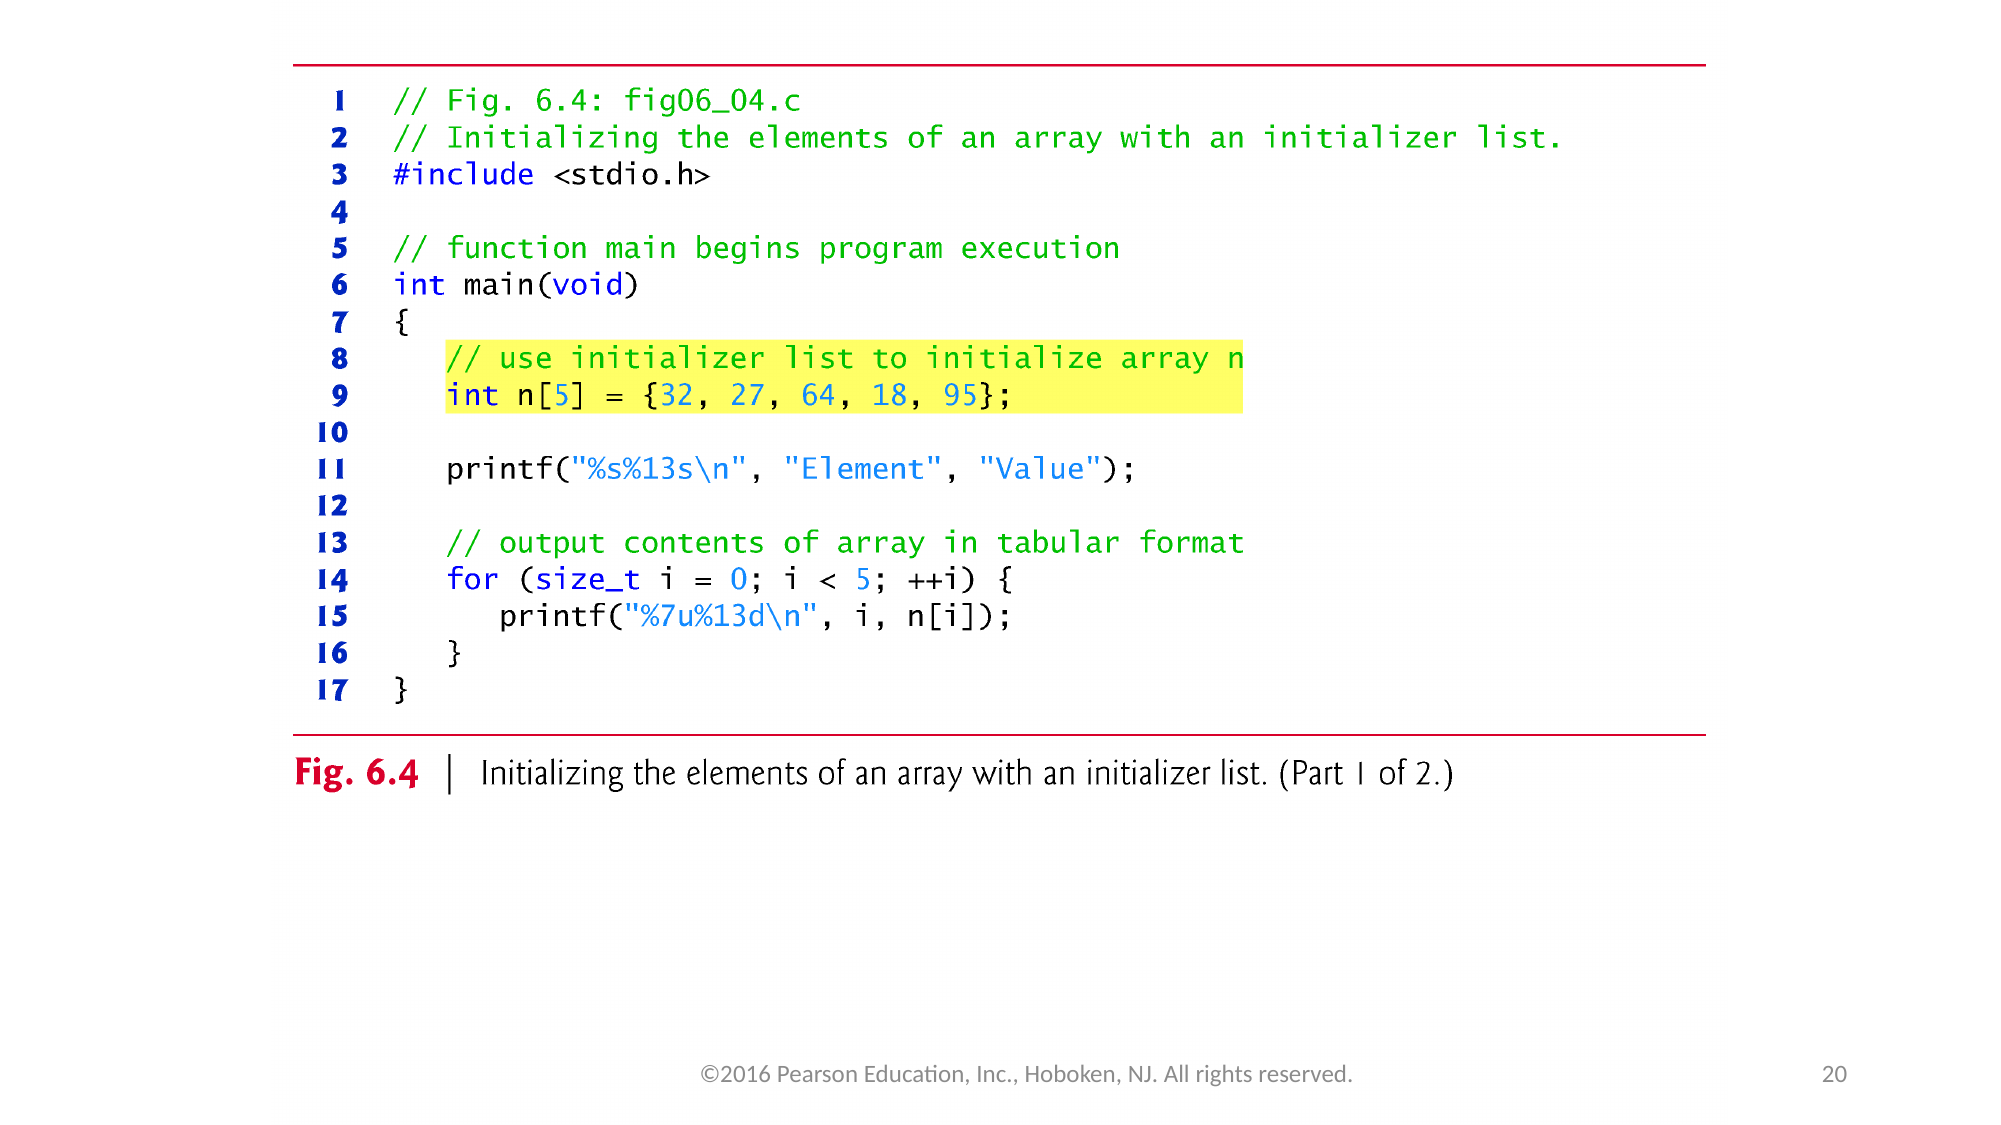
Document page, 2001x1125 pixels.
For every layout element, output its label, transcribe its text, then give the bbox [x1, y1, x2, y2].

picture [271, 0, 1728, 1125]
slide_number 20 [1728, 1042, 1863, 1103]
